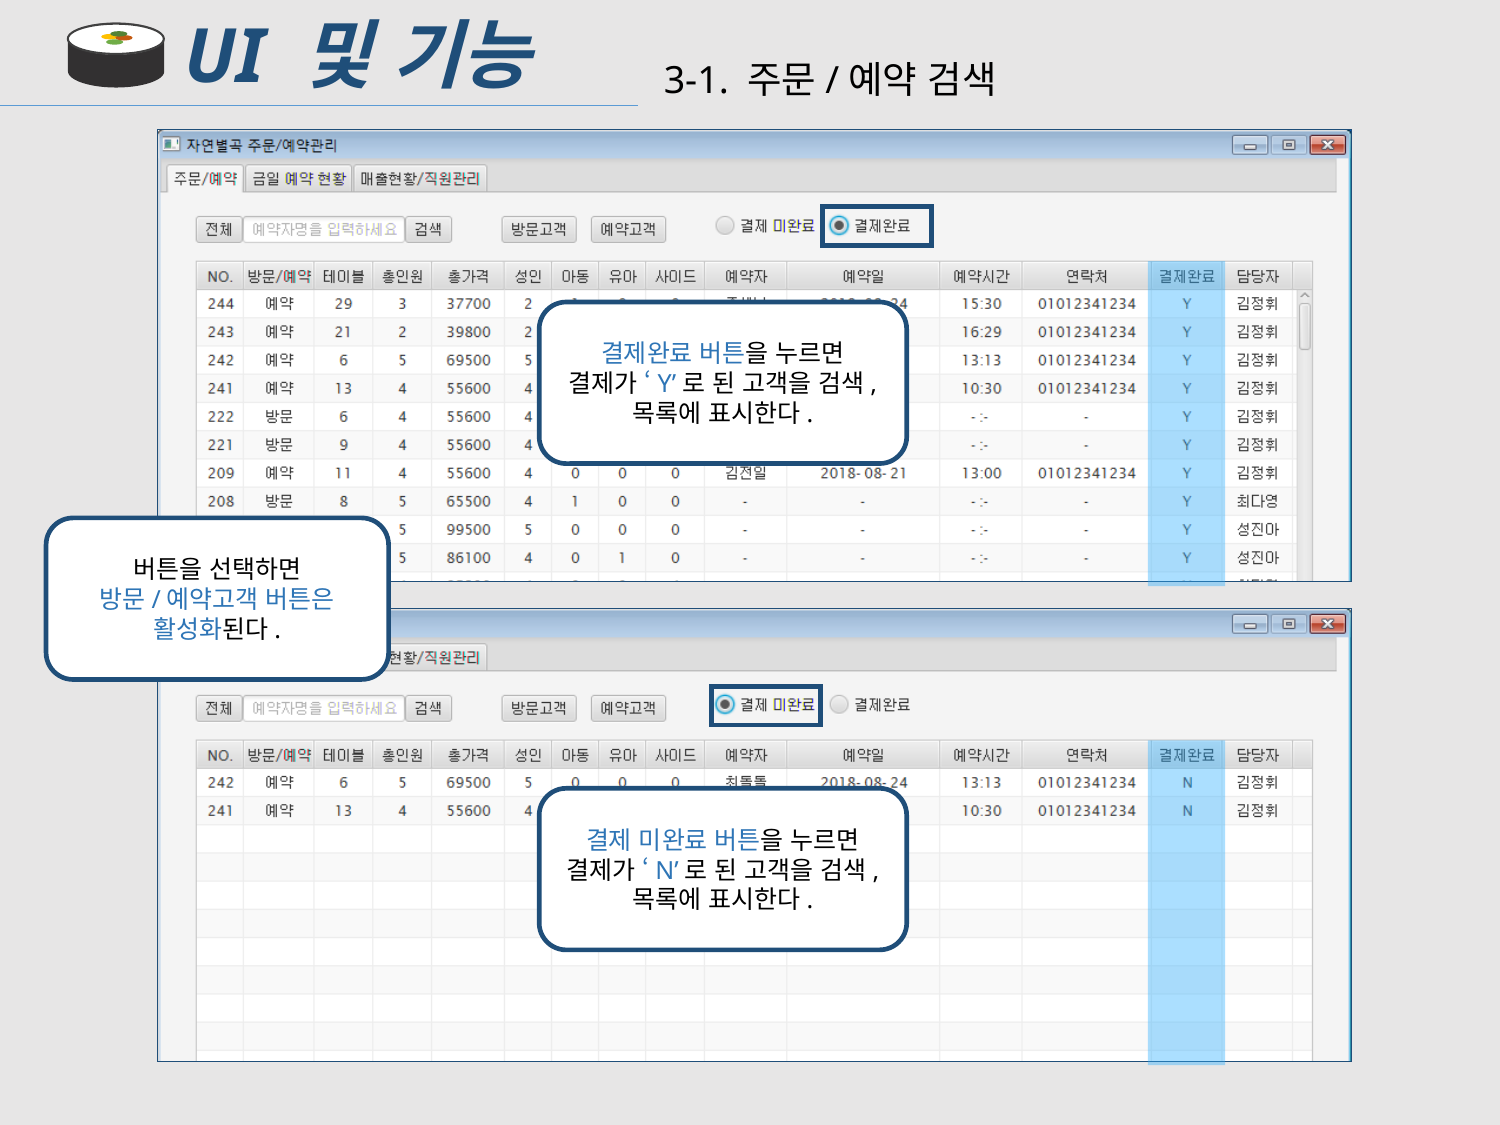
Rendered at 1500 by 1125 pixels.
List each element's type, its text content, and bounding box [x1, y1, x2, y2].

picture [157, 608, 1352, 1062]
text_box [1147, 1062, 1226, 1066]
text_box 3-1. 주문/예약 검색 [648, 48, 1012, 109]
text_box [1147, 582, 1226, 587]
picture [157, 129, 1352, 582]
text_box UI 및 기능 [169, 0, 907, 105]
text_box 버튼을 선택하면 방문/예약고객 버튼은 활성화된다. [45, 516, 390, 681]
